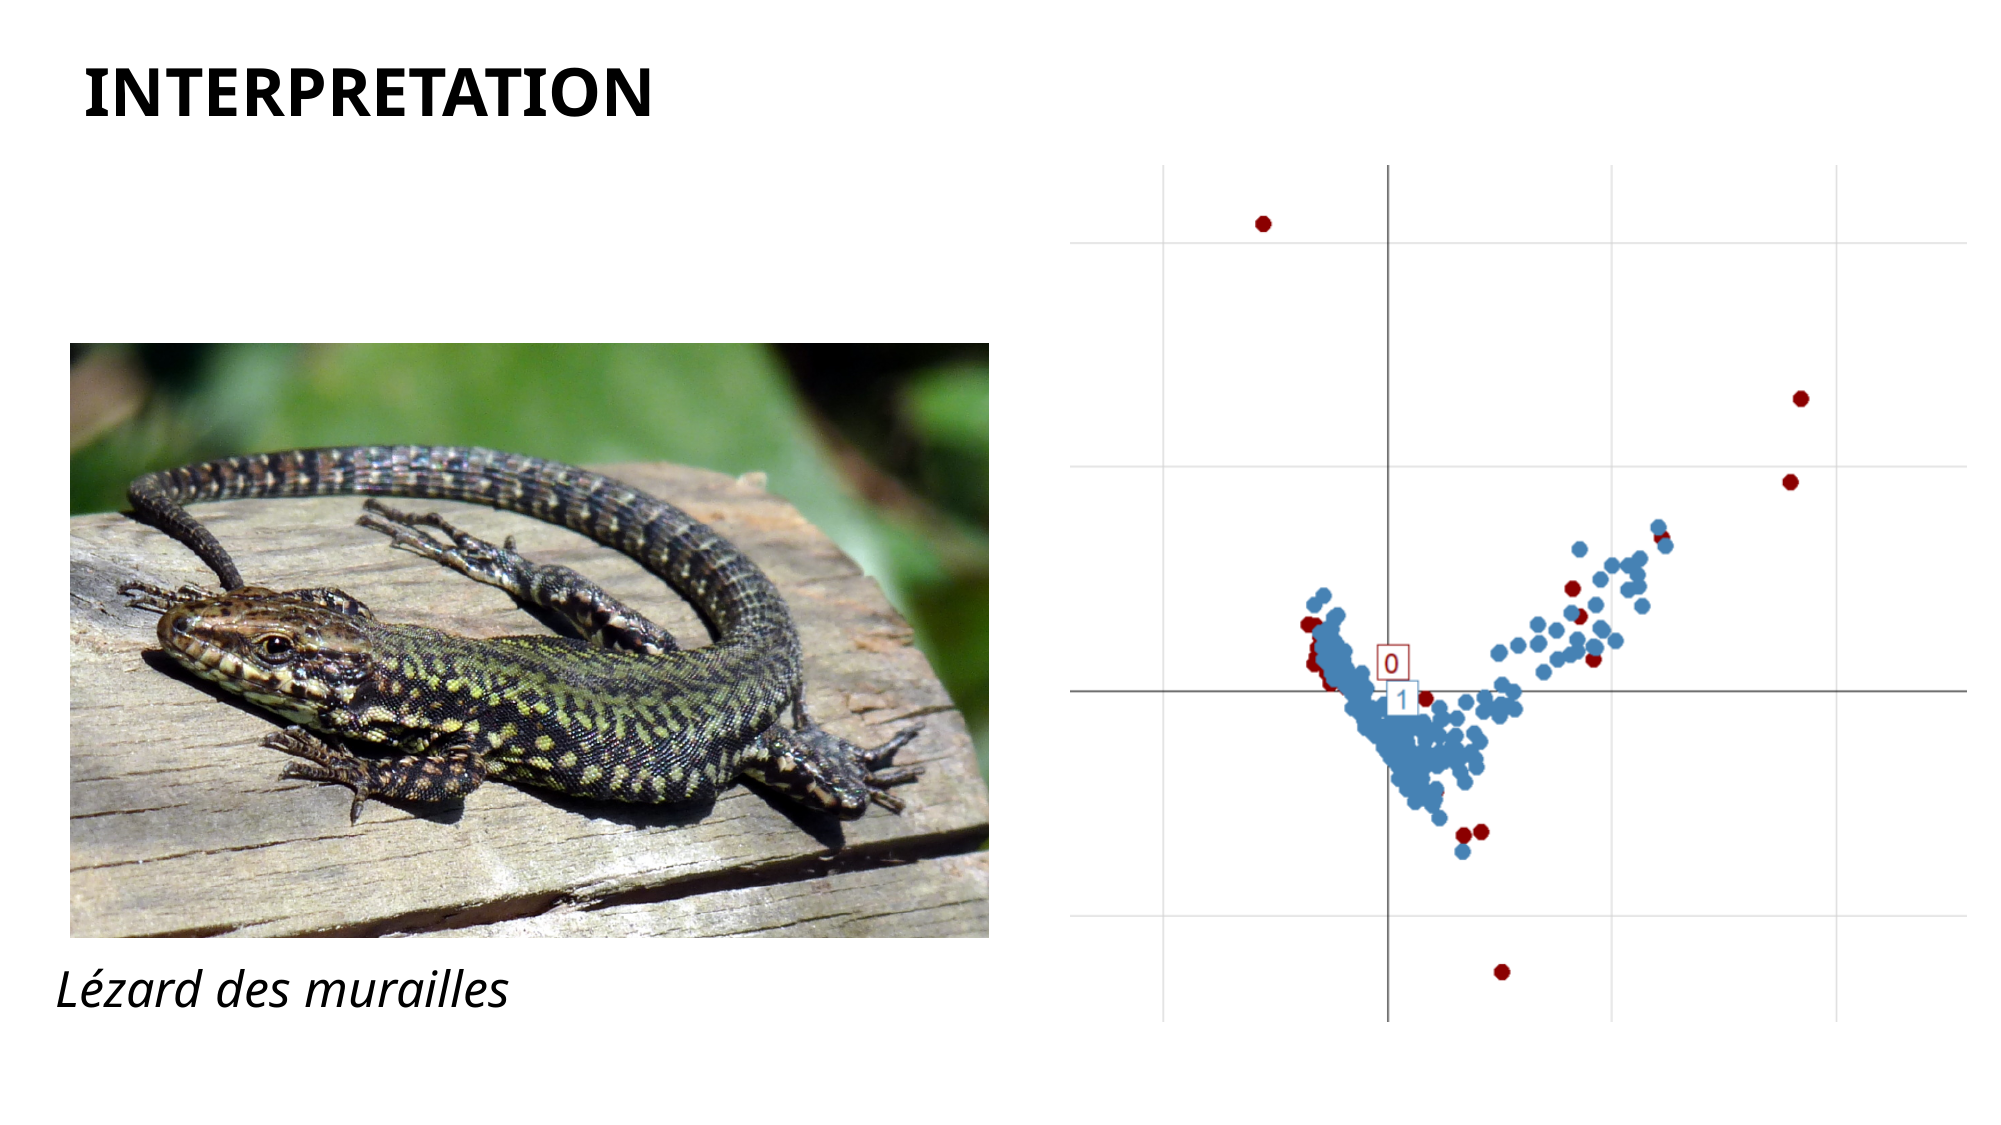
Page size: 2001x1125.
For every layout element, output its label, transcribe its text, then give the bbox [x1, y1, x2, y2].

text_box INTERPRETATION [70, 42, 1071, 138]
picture [70, 343, 989, 938]
picture [1070, 165, 1967, 1022]
text_box Lézard des murailles [41, 949, 1042, 1025]
